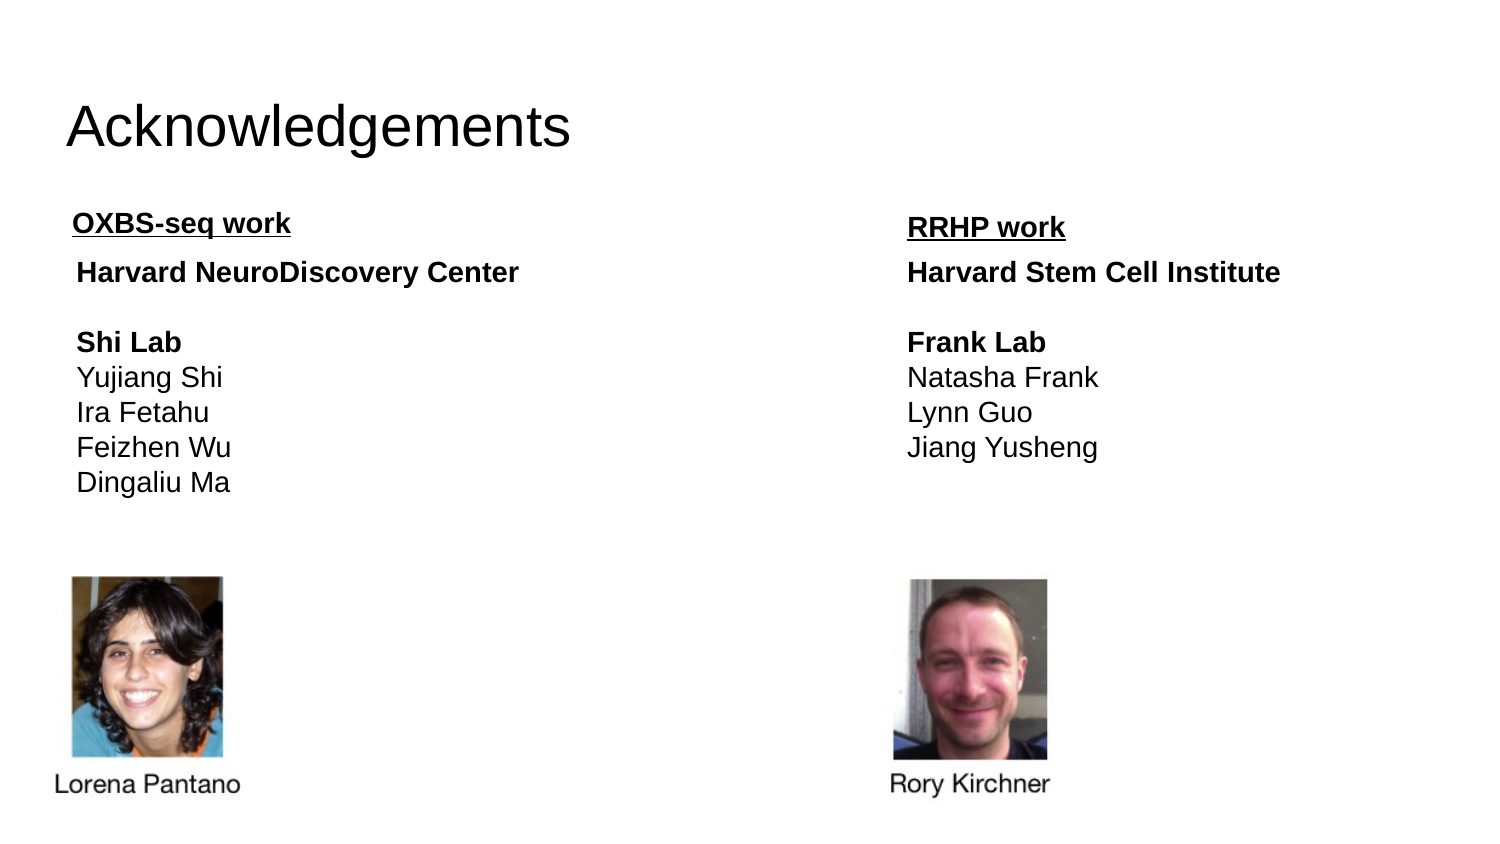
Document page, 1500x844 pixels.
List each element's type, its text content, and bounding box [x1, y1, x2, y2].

text_box Harvard Stem Cell Institute Frank Lab Natasha Frank Lynn Guo Jiang Yusheng [892, 245, 1297, 471]
text_box OXBS-seq work [57, 197, 307, 247]
text_box RRHP work [892, 201, 1081, 251]
picture [872, 562, 1064, 814]
title Acknowledgements [51, 72, 1449, 167]
picture [50, 551, 242, 807]
text_box Harvard NeuroDiscovery Center Shi Lab Yujiang Shi Ira Fetahu Feizhen Wu Dingaliu Ma [61, 245, 535, 506]
